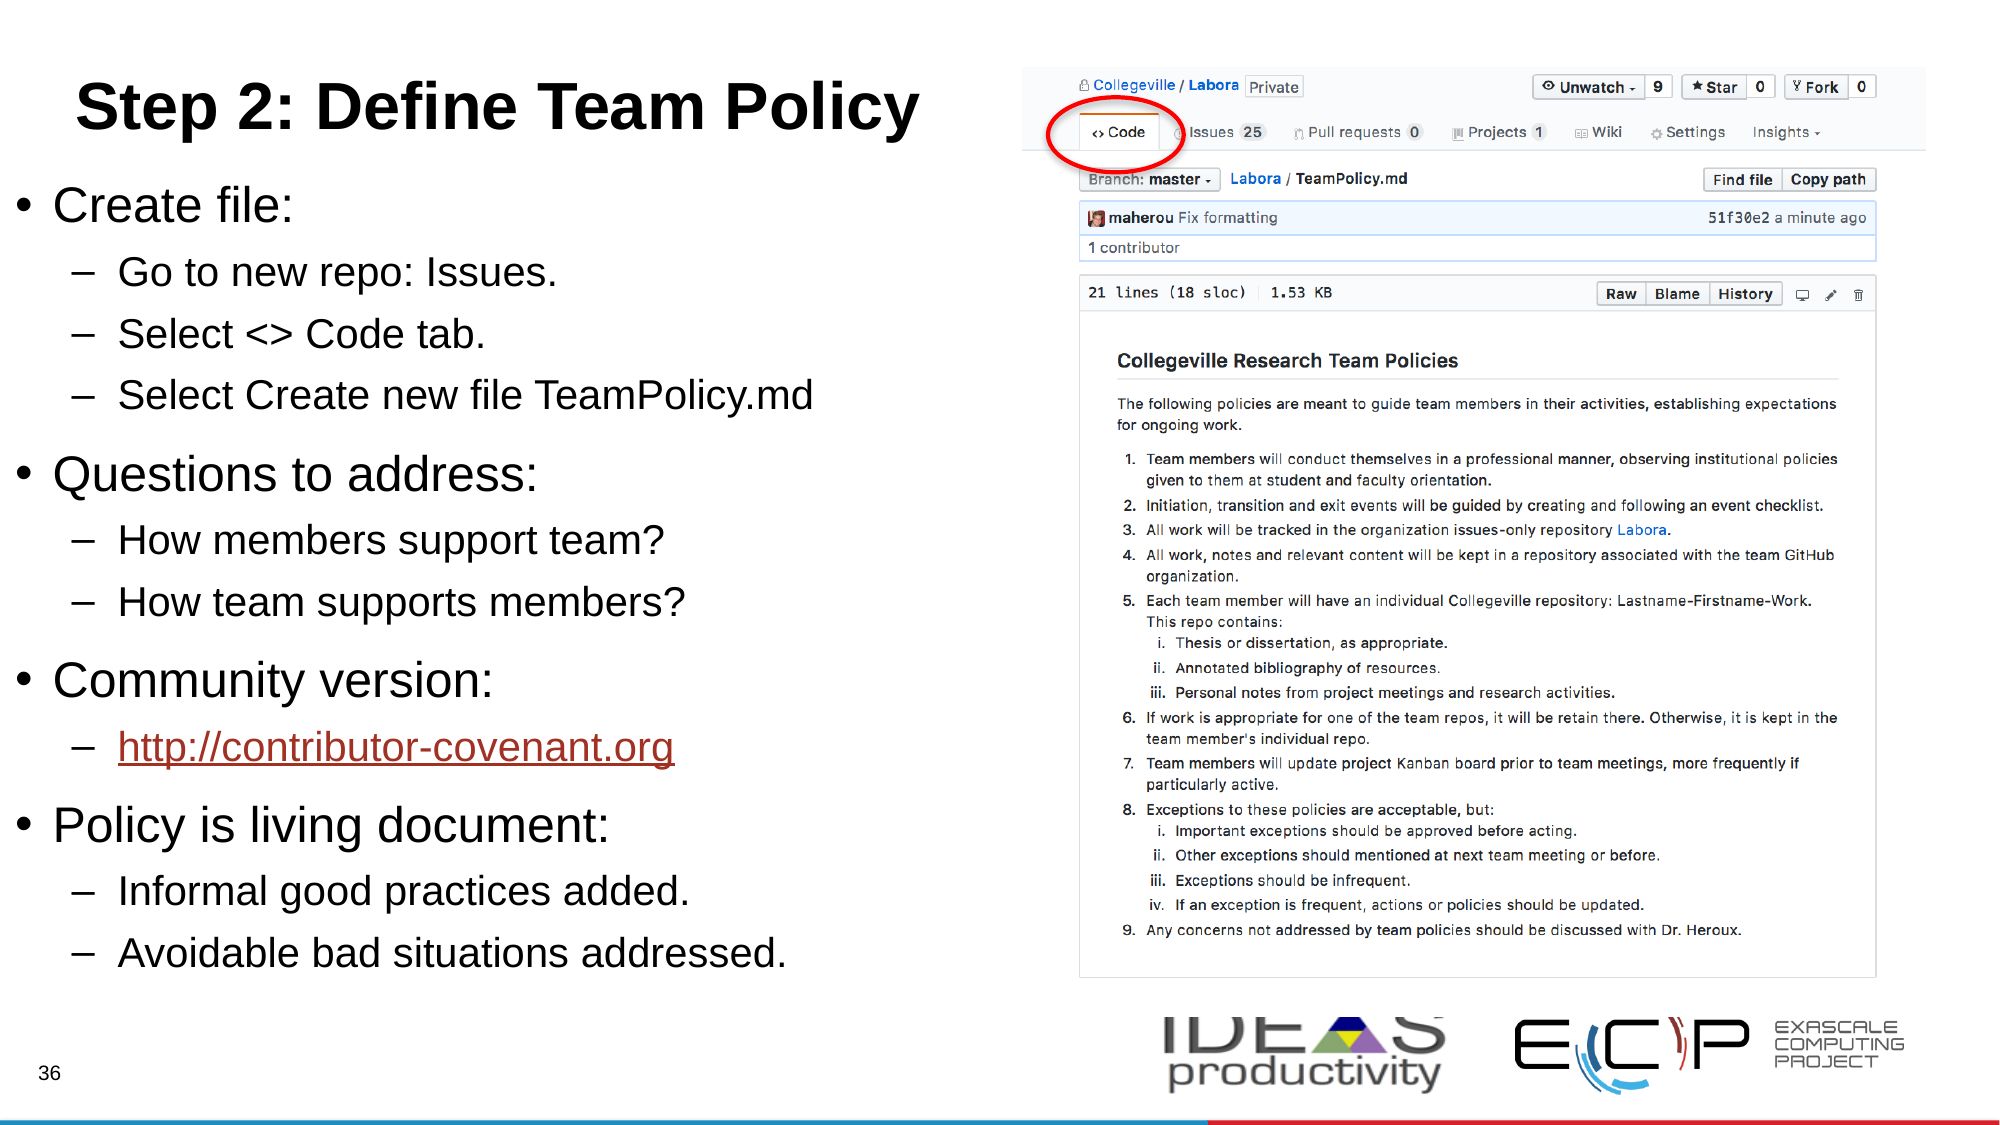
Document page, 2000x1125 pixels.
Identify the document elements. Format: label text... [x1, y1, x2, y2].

title Step 2: Define Team Policy [59, 67, 1020, 152]
list Create file: Go to new repo: Issues. Select <> Code tab. Select Create new file TeamPolicy.md Questions to address: How members support team? How team supports members? Community version: http://contributor-covenant.org Policy is living document: Informal good practices added. Avoidable bad situations addressed. [0, 172, 1017, 917]
picture [1022, 67, 1926, 1101]
